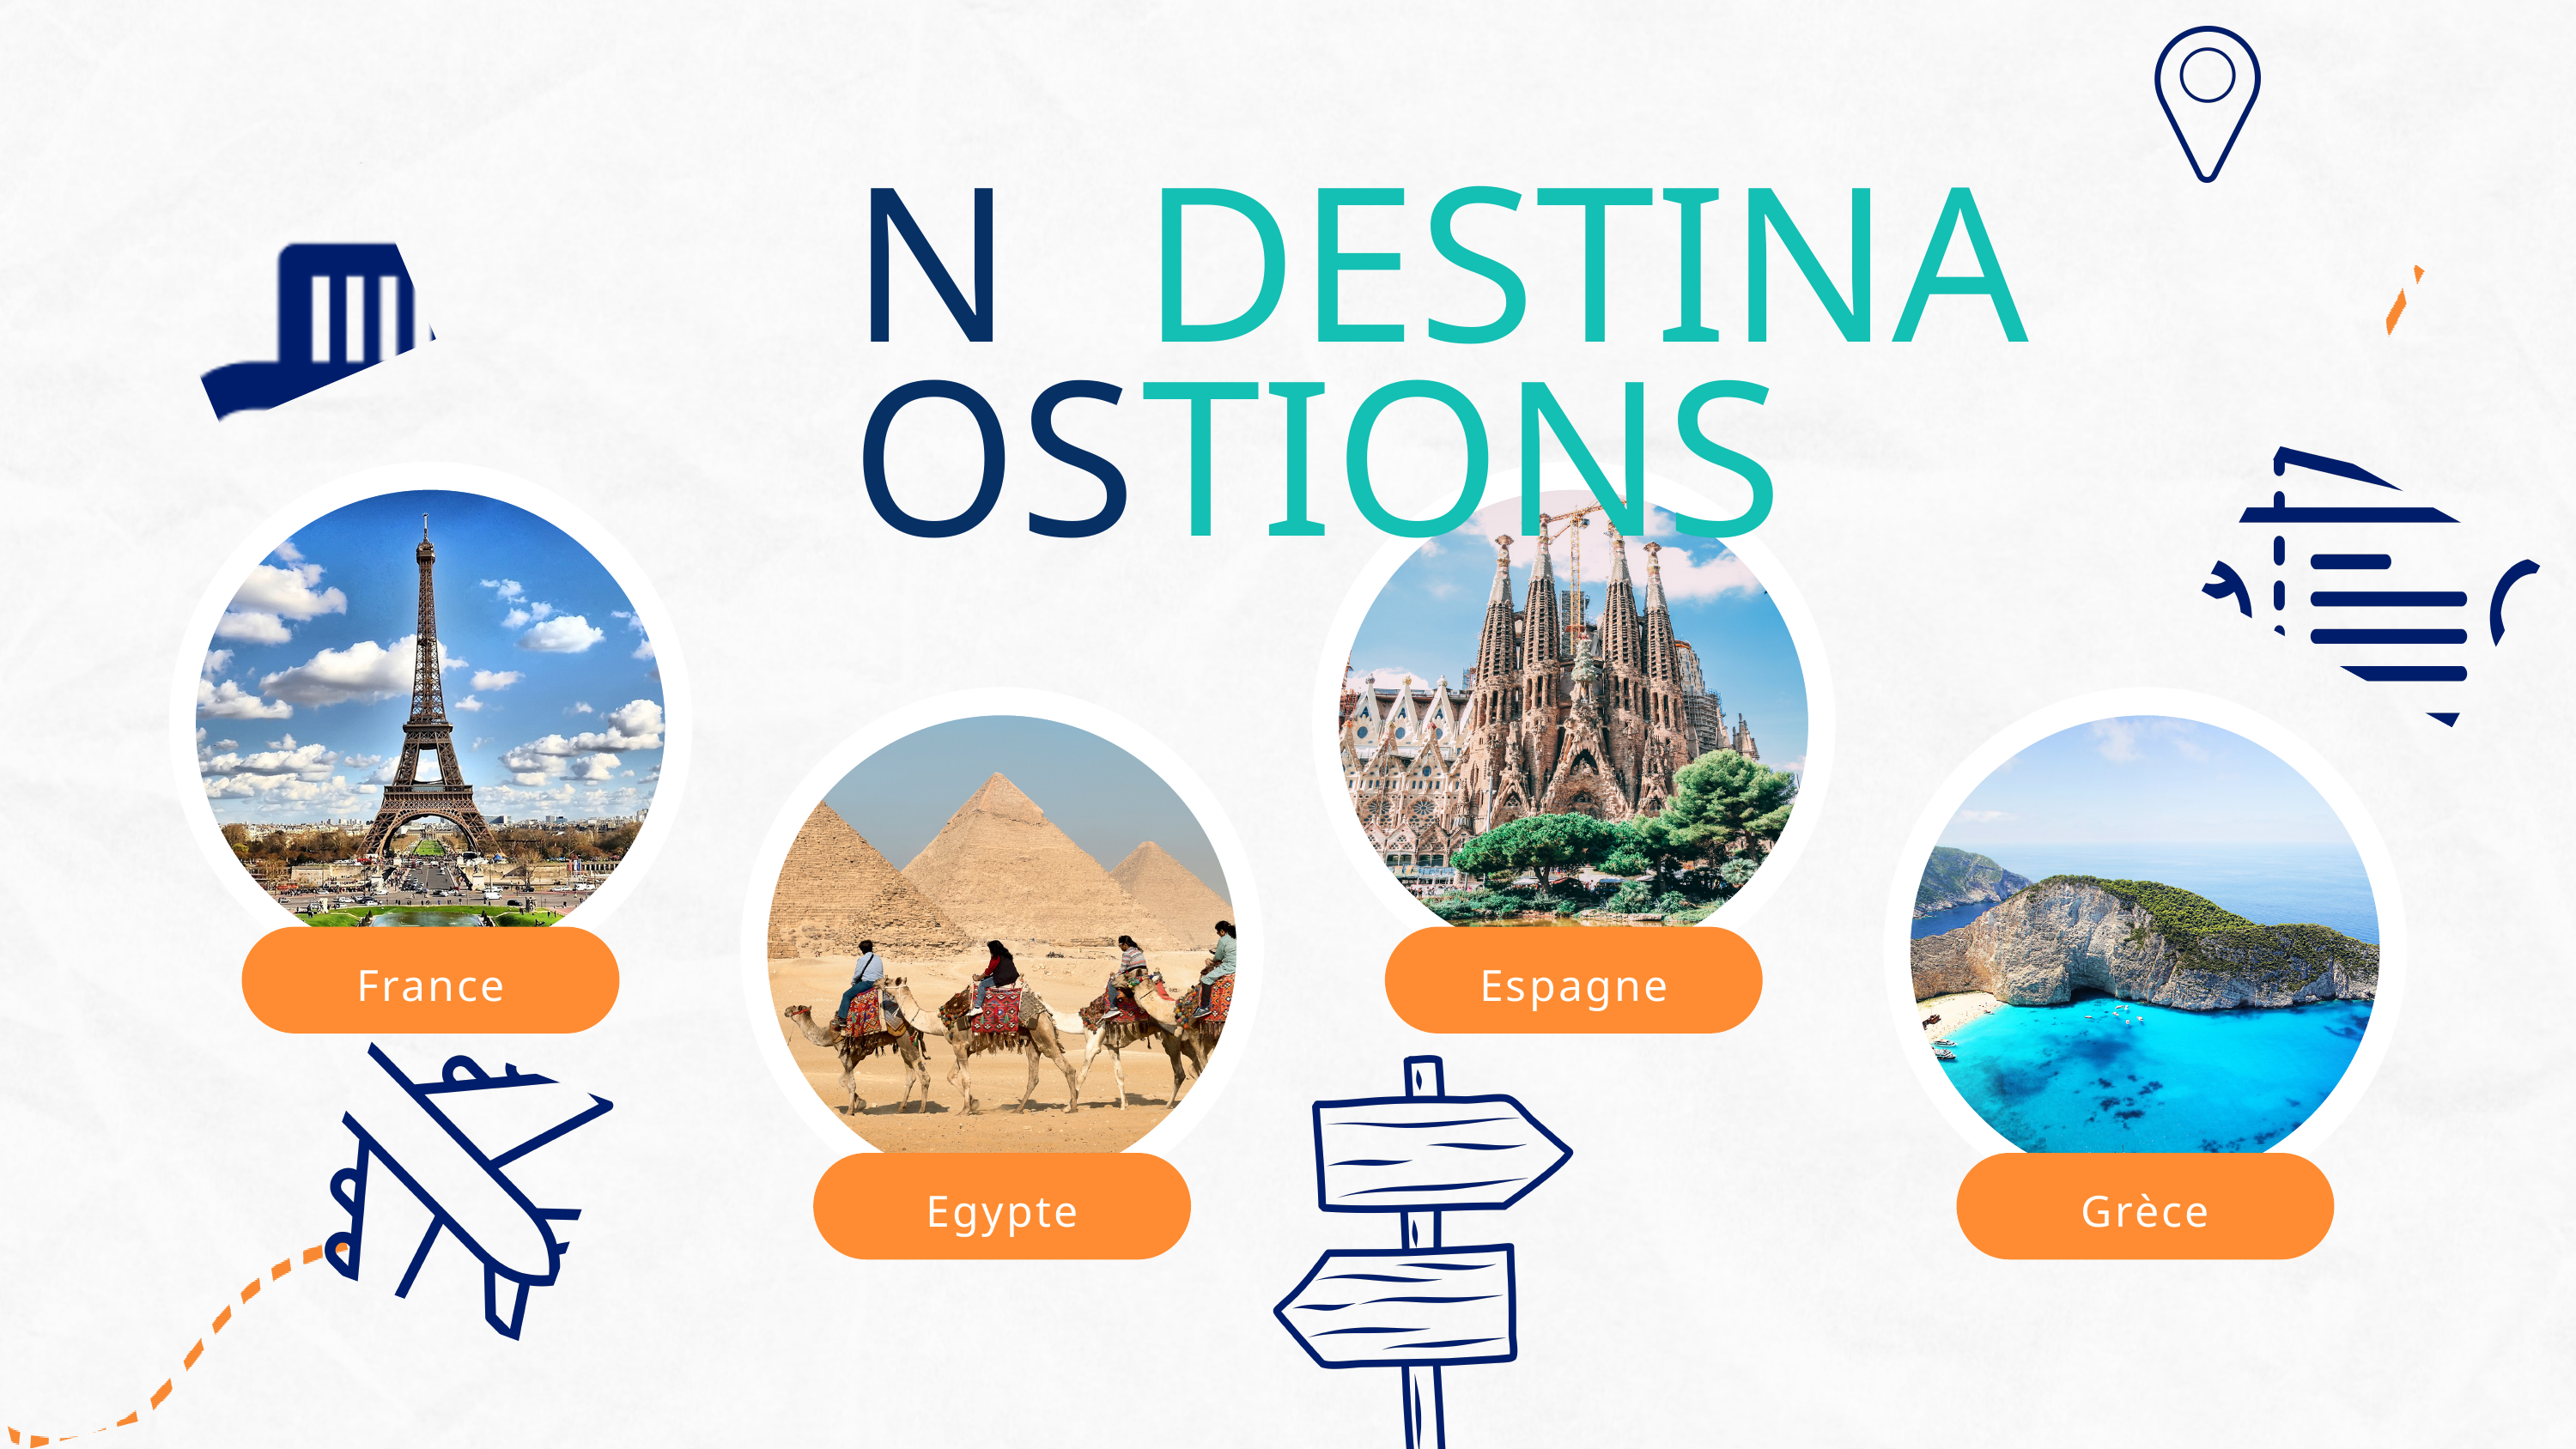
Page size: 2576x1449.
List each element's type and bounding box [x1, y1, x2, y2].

text_box [752, 700, 1252, 1198]
picture [0, 0, 2576, 1449]
text_box [1324, 476, 1824, 973]
text_box [738, 686, 1266, 1213]
text_box [1310, 461, 1838, 988]
text_box [1956, 1152, 2335, 1260]
text_box [1895, 700, 2396, 1198]
text_box [241, 926, 620, 1034]
text_box [1882, 686, 2409, 1213]
text_box [167, 461, 694, 988]
text_box [812, 1152, 1192, 1260]
text_box [180, 476, 681, 973]
text_box [2151, 25, 2576, 337]
text_box [1384, 926, 1763, 1034]
